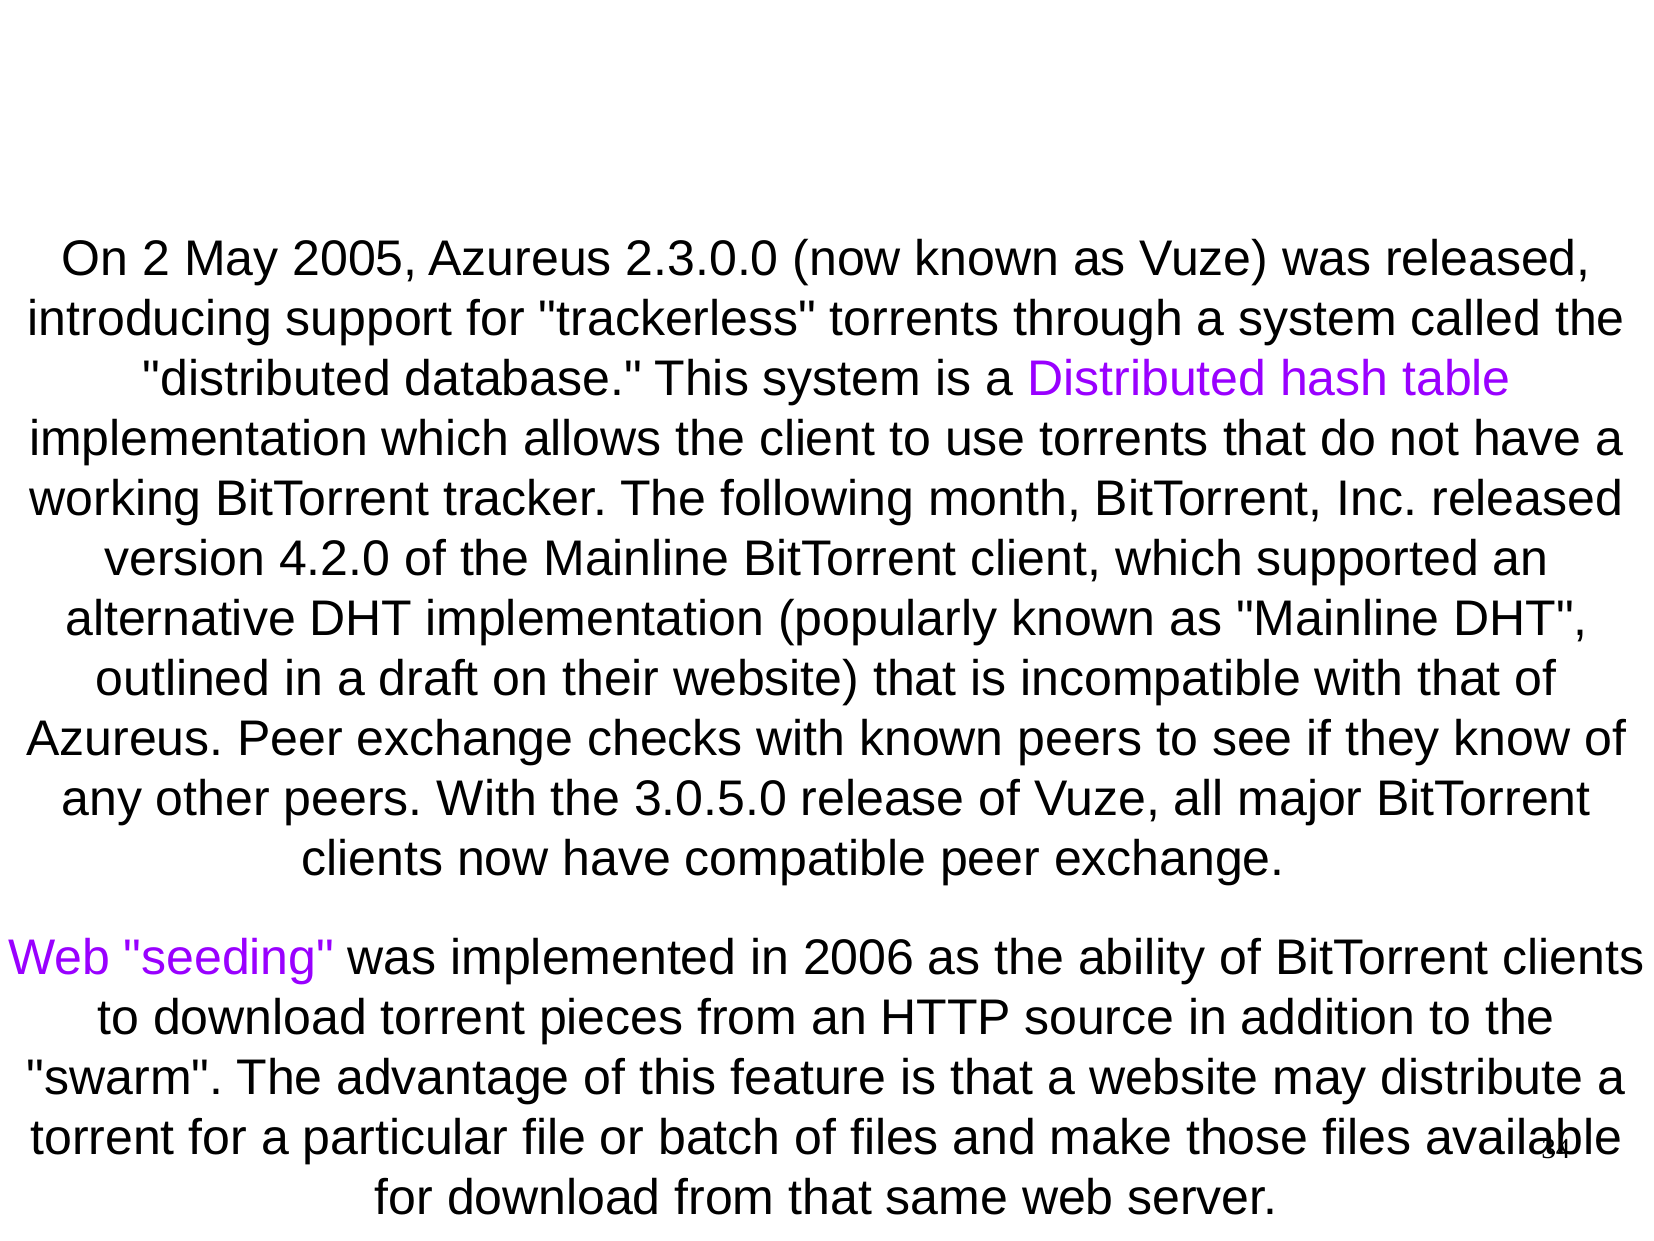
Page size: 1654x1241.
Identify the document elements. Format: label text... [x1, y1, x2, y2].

subtitle On 2 May 2005, Azureus 2.3.0.0 (now known as Vuze) was released, introducing support for "trackerless" torrents through a system called the "distributed database." This system is a Distributed hash table implementation which allows the client to use torrents that do not have a working BitTorrent tracker. The following month, BitTorrent, Inc. released version 4.2.0 of the Mainline BitTorrent client, which supported an alternative DHT implementation (popularly known as "Mainline DHT", outlined in a draft on their website) that is incompatible with that of Azureus. Peer exchange checks with known peers to see if they know of any other peers. With the 3.0.5.0 release of Vuze, all major BitTorrent clients now have compatible peer exchange. Web "seeding" was implemented in 2006 as the ability of BitTorrent clients to download torrent pieces from an HTTP source in addition to the "swarm". The advantage of this feature is that a website may distribute a torrent for a particular file or batch of files and make those files available for download from that same web server. [0, 209, 1654, 1241]
